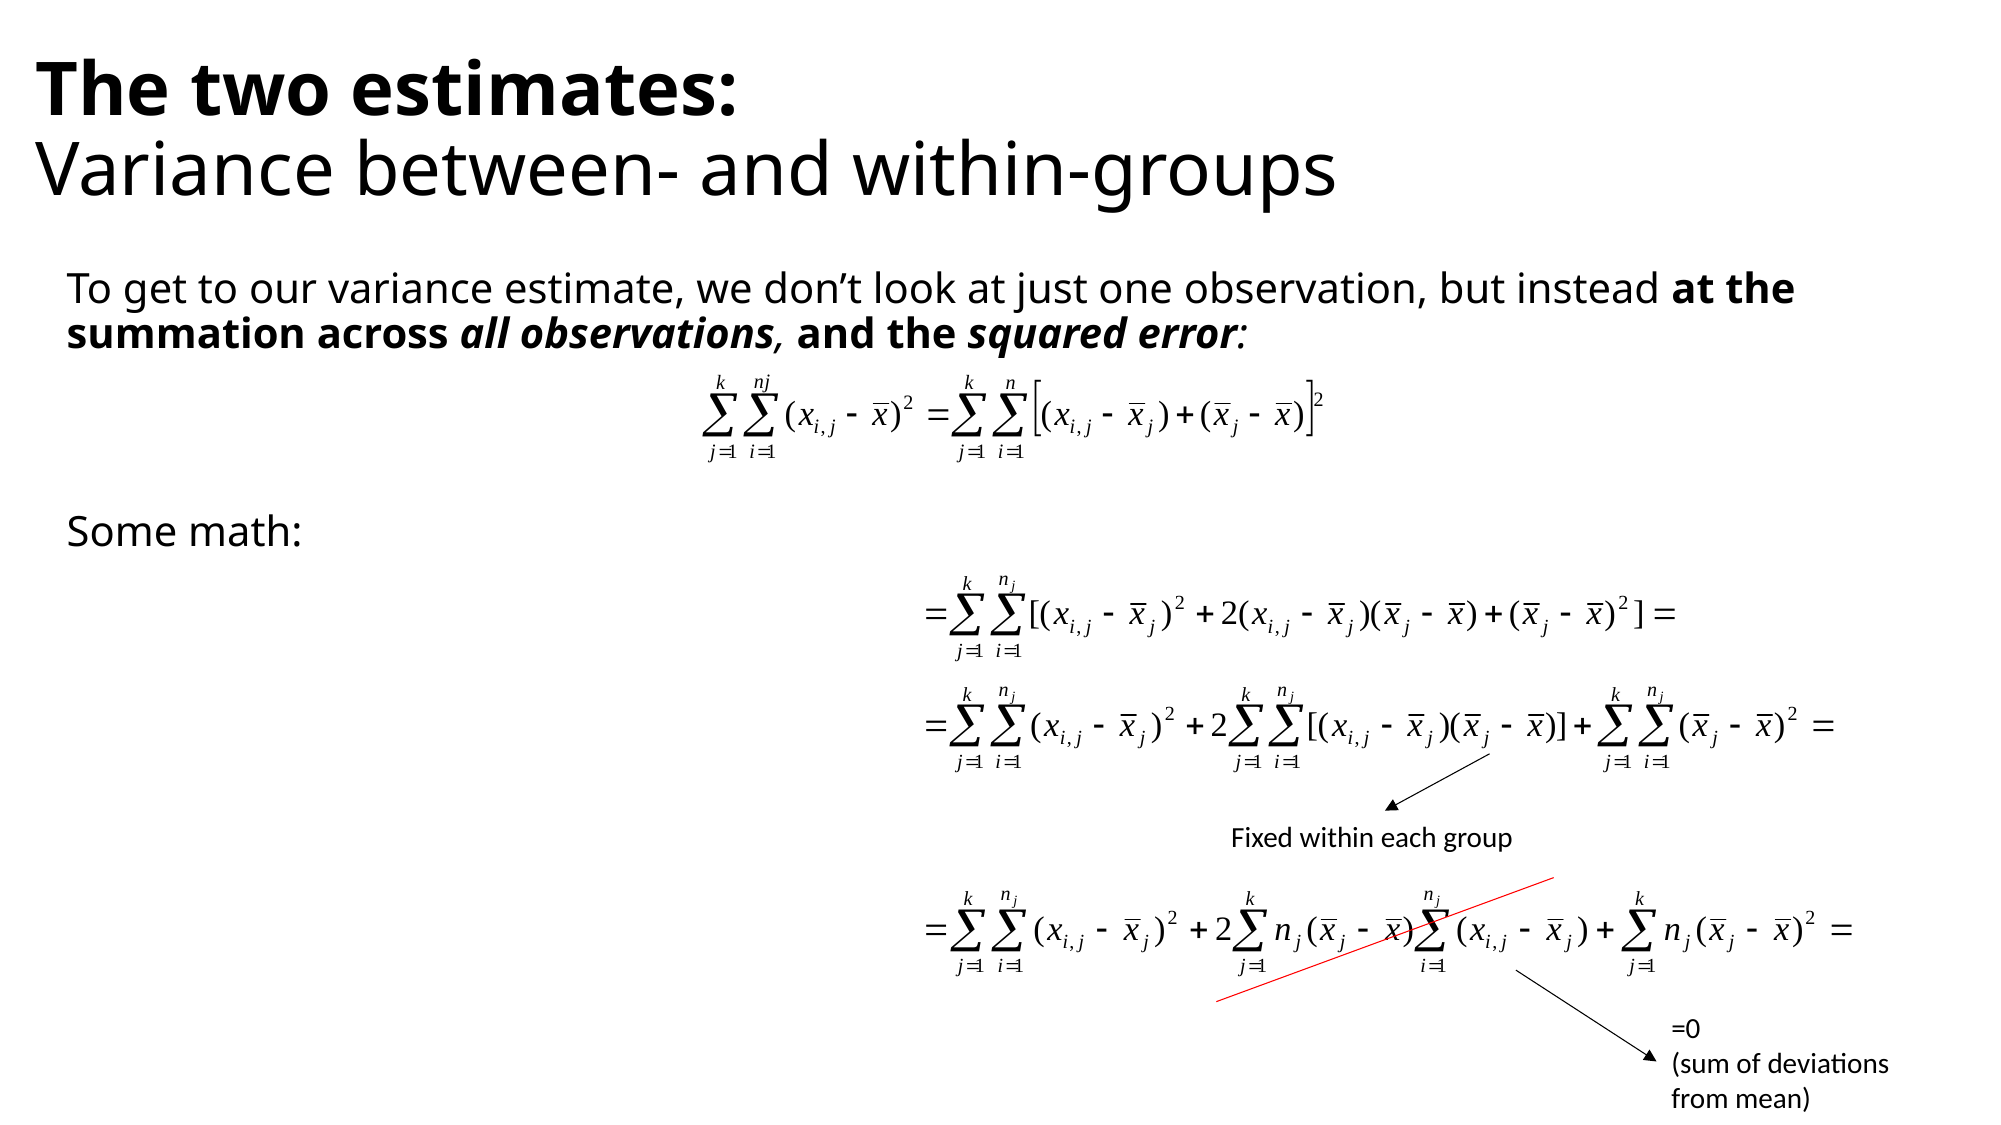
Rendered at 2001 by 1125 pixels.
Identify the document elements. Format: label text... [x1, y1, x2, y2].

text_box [917, 877, 1216, 983]
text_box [917, 562, 1677, 668]
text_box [697, 363, 1335, 470]
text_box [1384, 753, 1490, 811]
text_box =0 (sum of deviations from mean) [1656, 1001, 1907, 1122]
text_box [1554, 877, 1853, 983]
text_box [1216, 877, 1554, 1002]
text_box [1515, 970, 1657, 1063]
title The two estimates: Variance between- and within-groups [20, 43, 1936, 220]
list To get to our variance estimate, we don’t look at just one observation, but instead at the summation across all observations, and the squared error: Some math: [51, 260, 1949, 1066]
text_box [917, 673, 1836, 779]
text_box Fixed within each group [1216, 810, 1554, 861]
